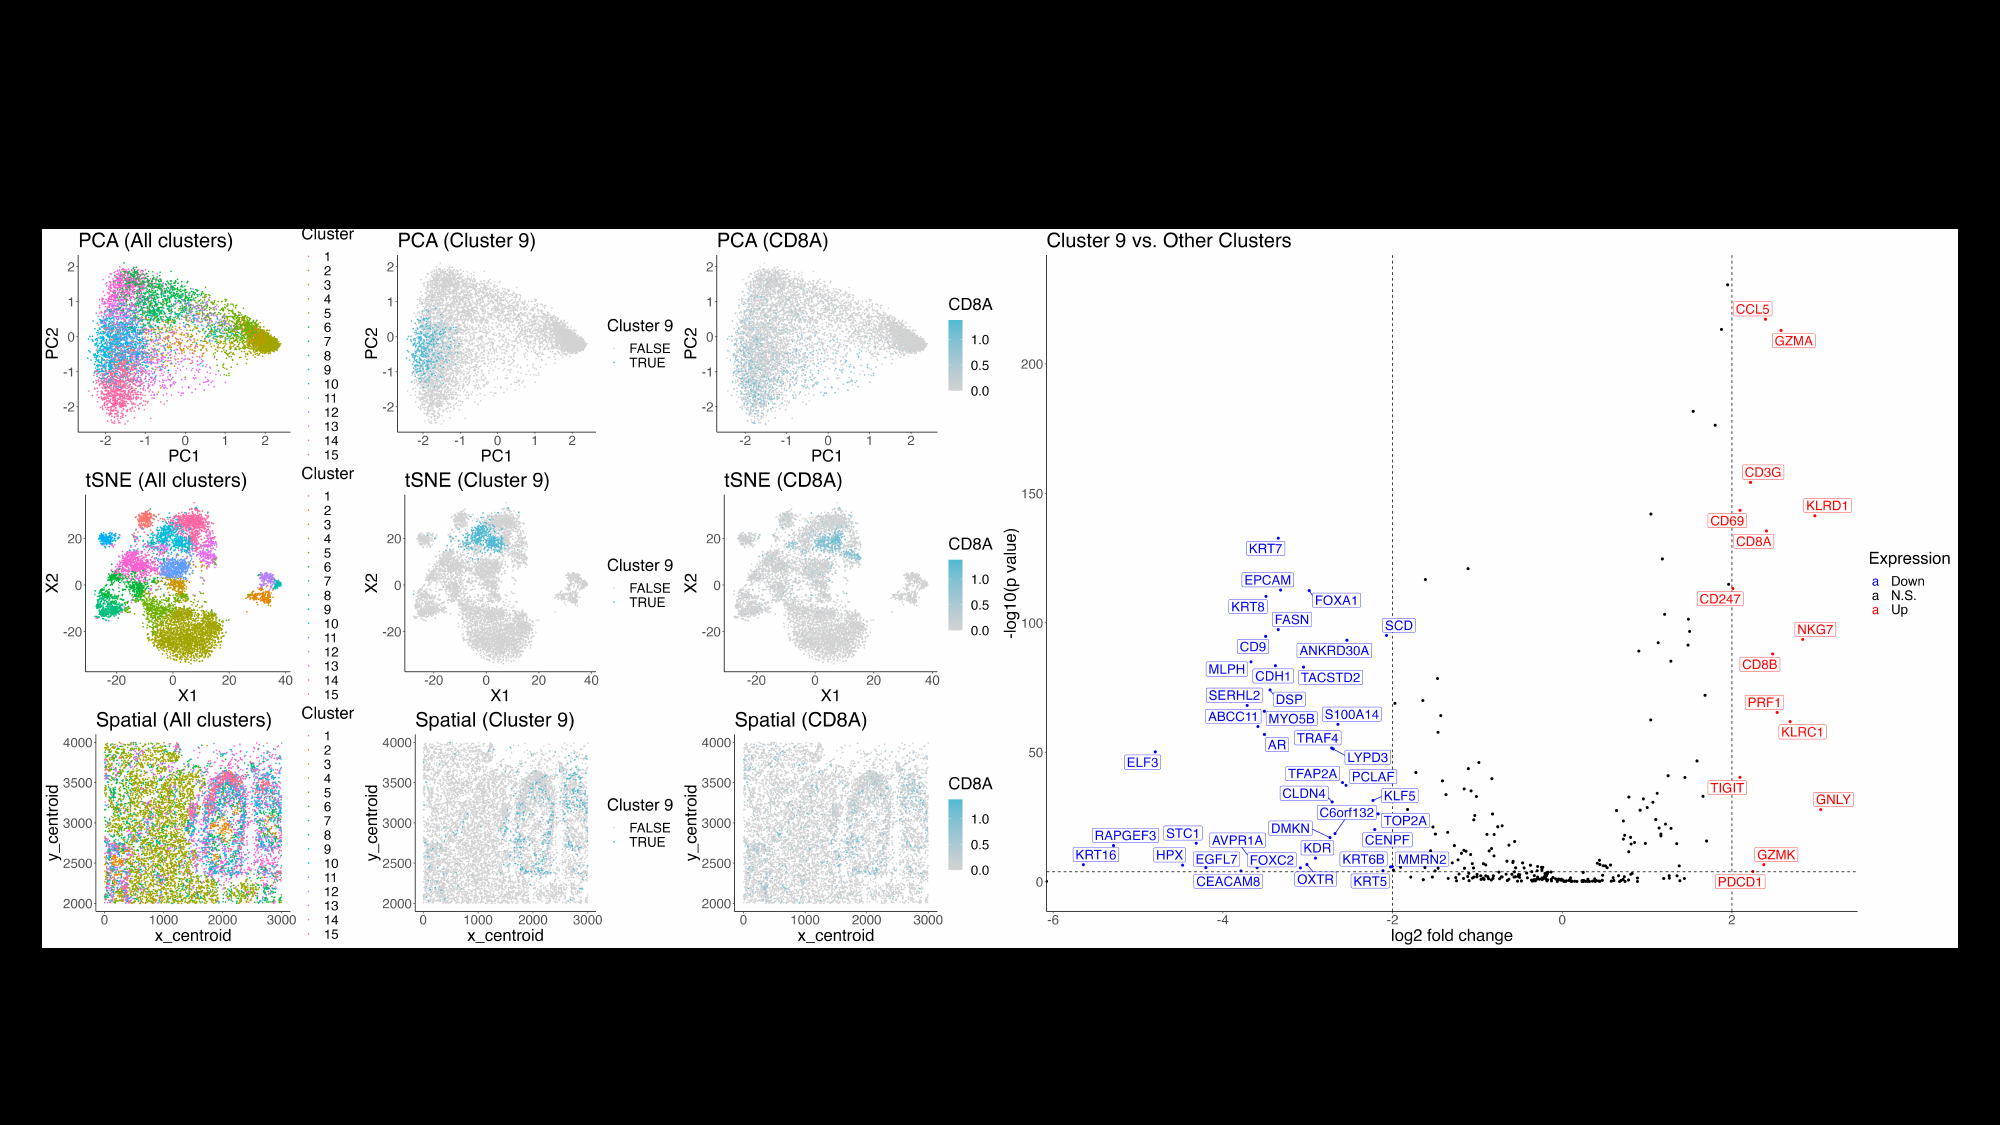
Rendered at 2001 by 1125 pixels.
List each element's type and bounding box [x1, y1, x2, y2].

picture [42, 229, 1958, 948]
